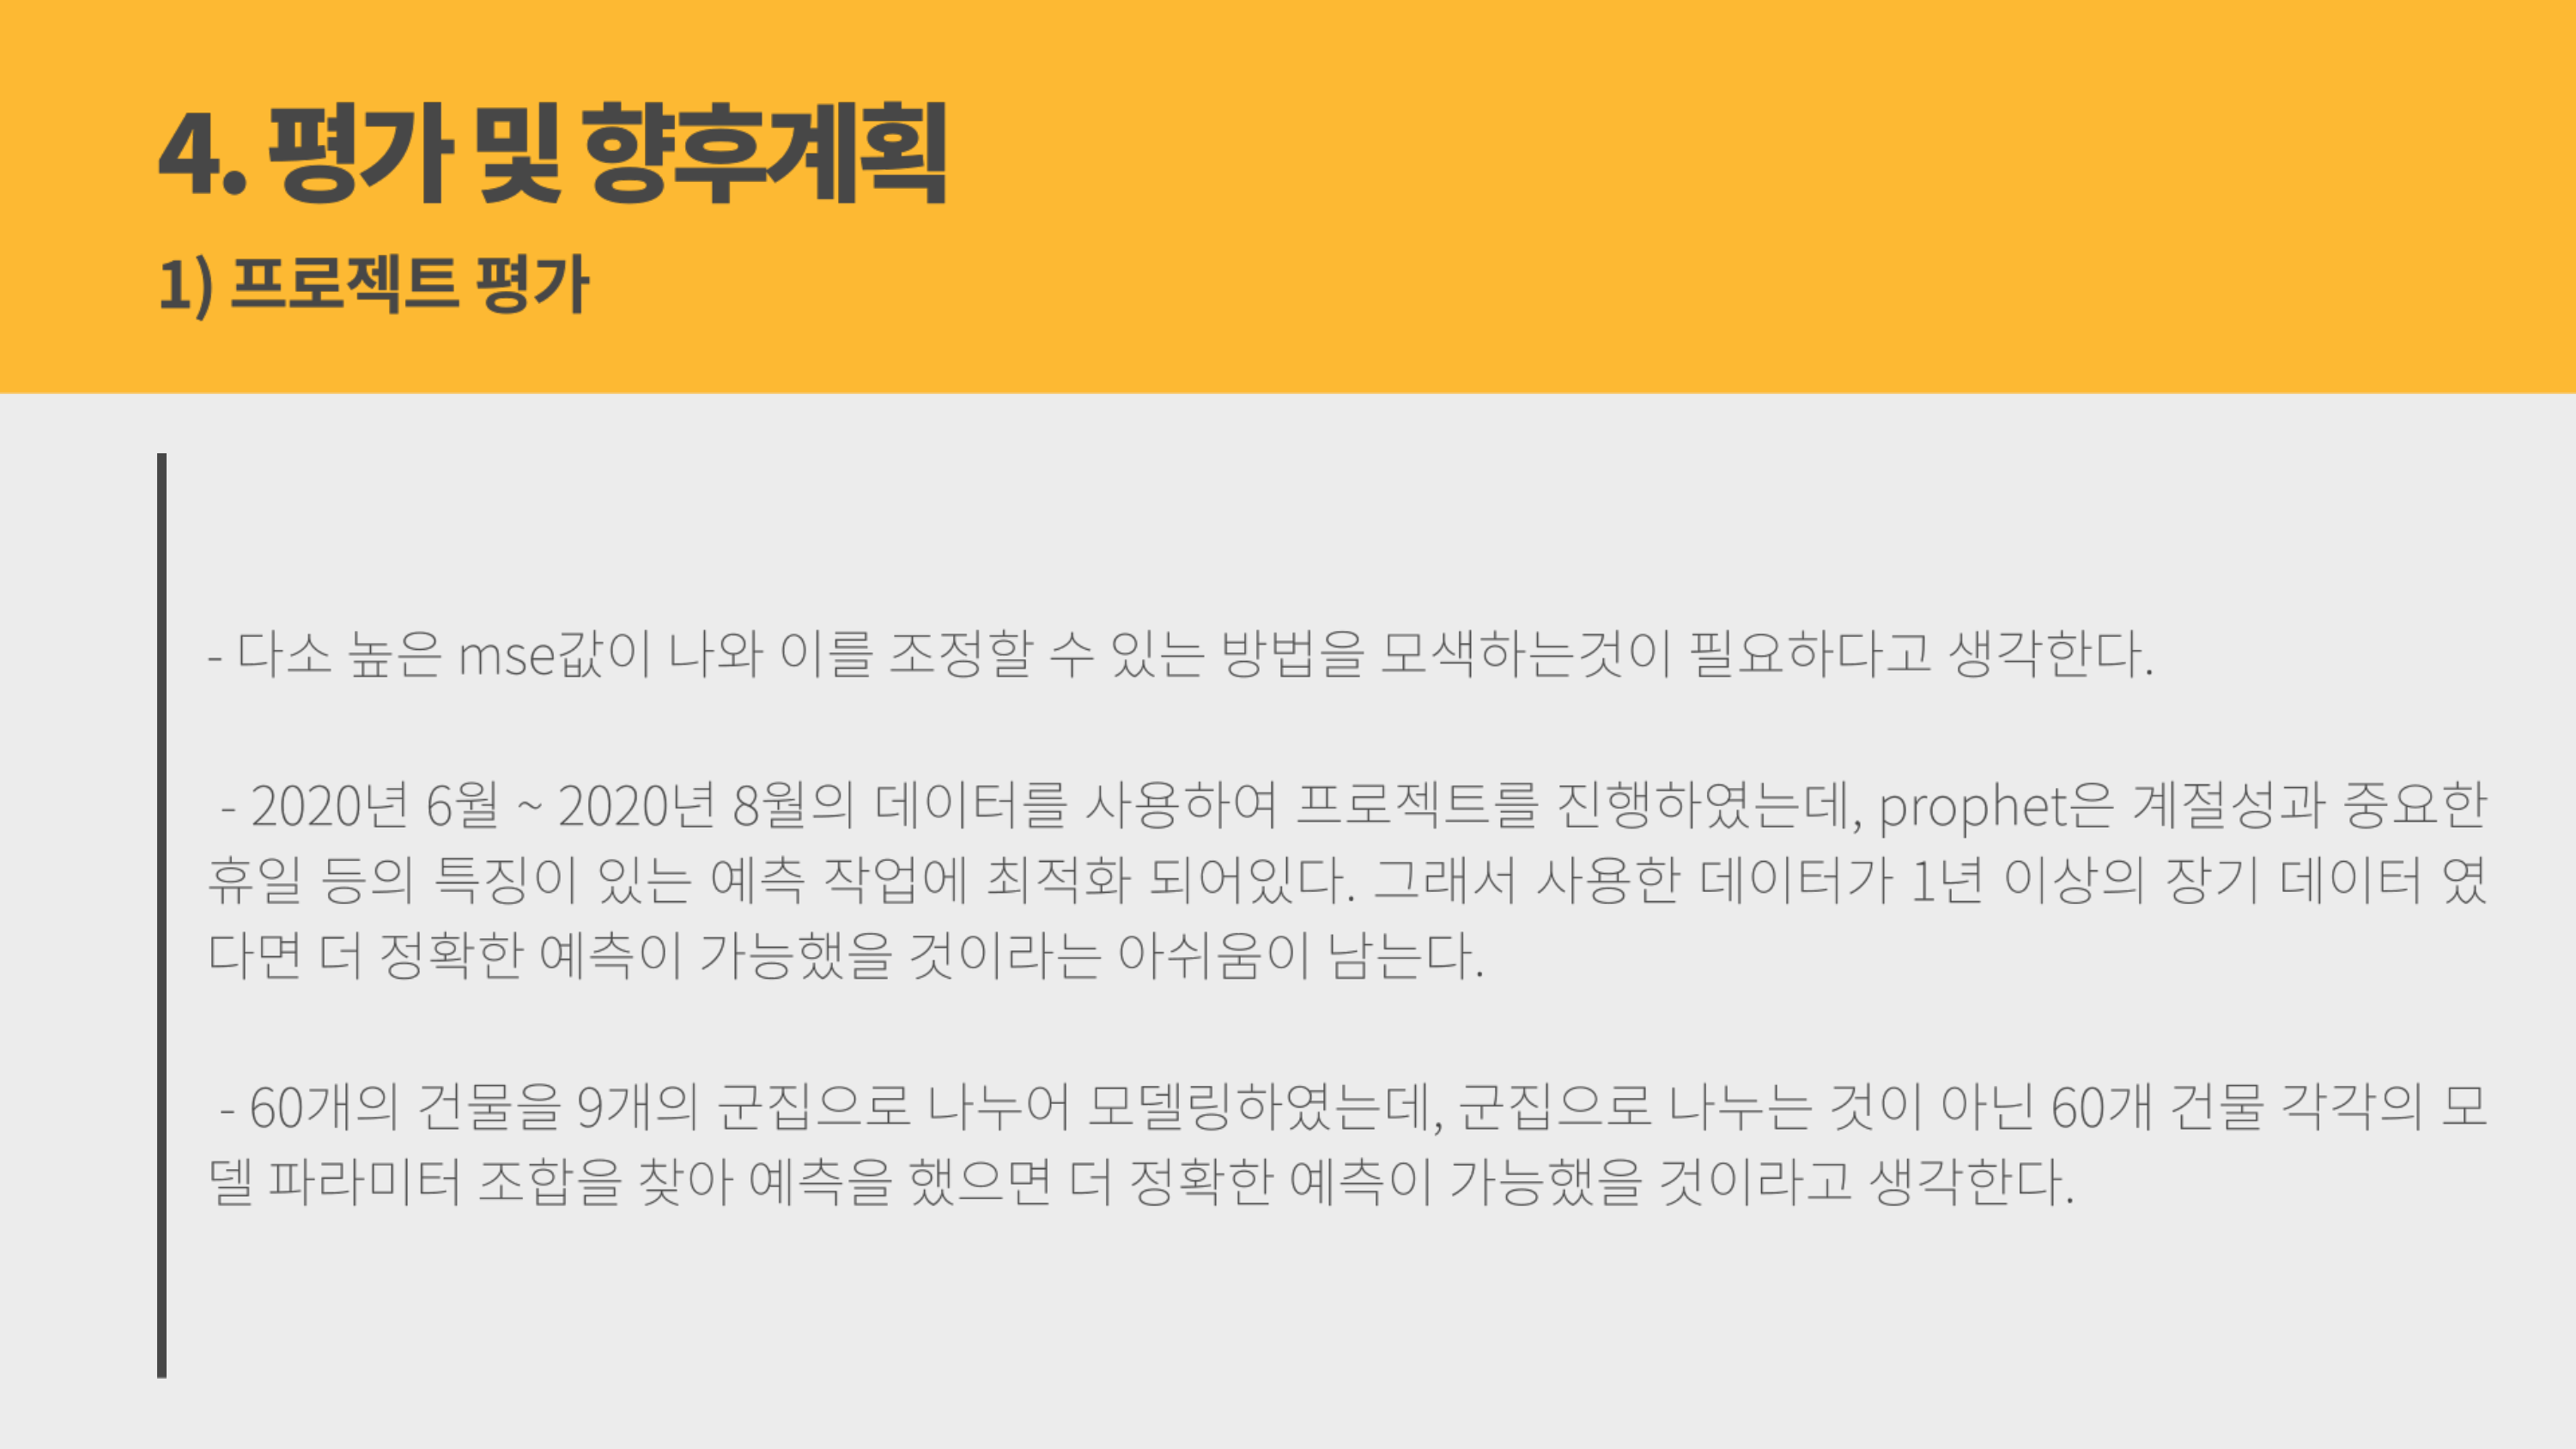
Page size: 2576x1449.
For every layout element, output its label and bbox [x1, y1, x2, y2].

text_box [0, 0, 2576, 394]
picture [198, 606, 2515, 1242]
text_box [156, 453, 167, 1379]
picture [141, 57, 1004, 356]
